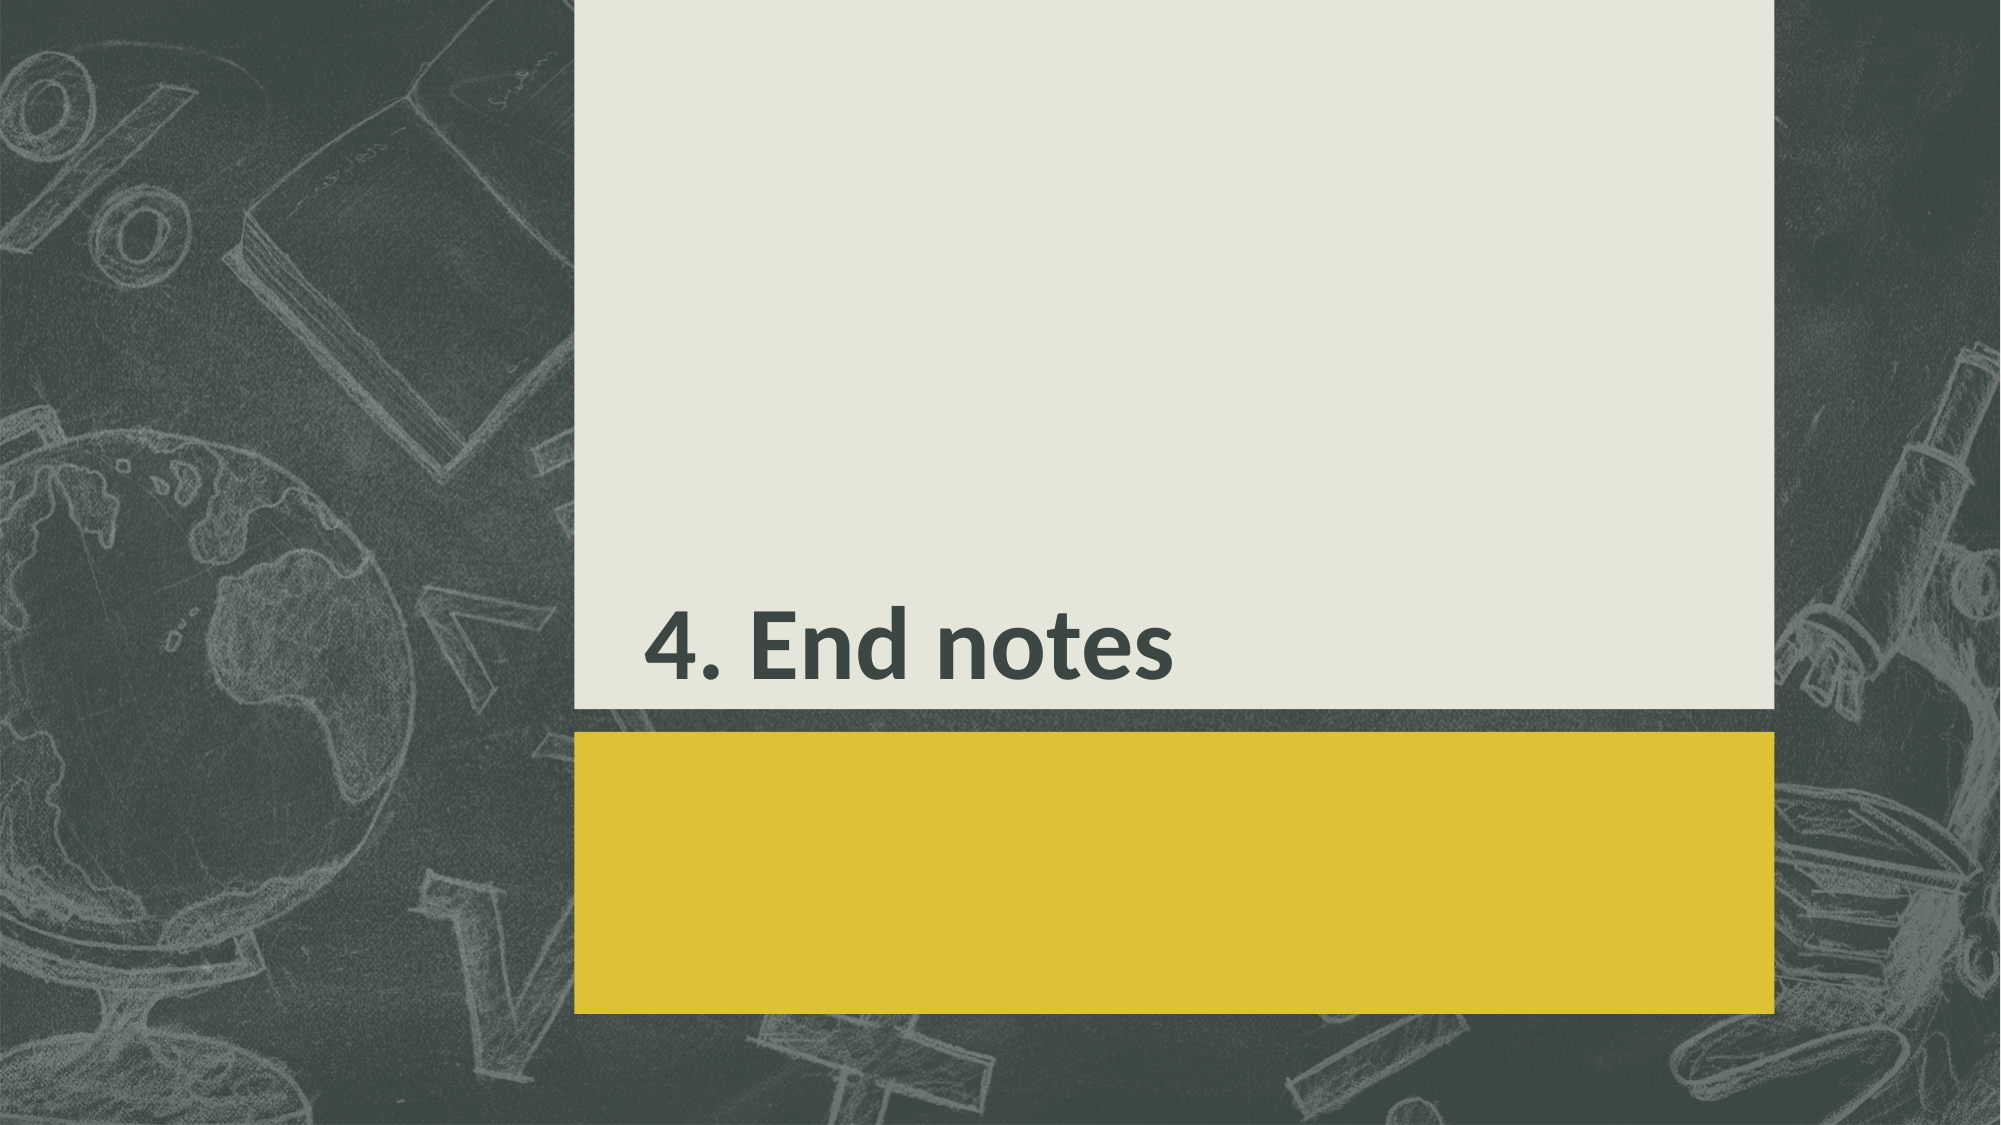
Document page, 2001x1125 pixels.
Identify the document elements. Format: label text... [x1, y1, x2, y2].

title 4. End notes [629, 108, 1712, 710]
picture [0, 0, 2001, 1125]
